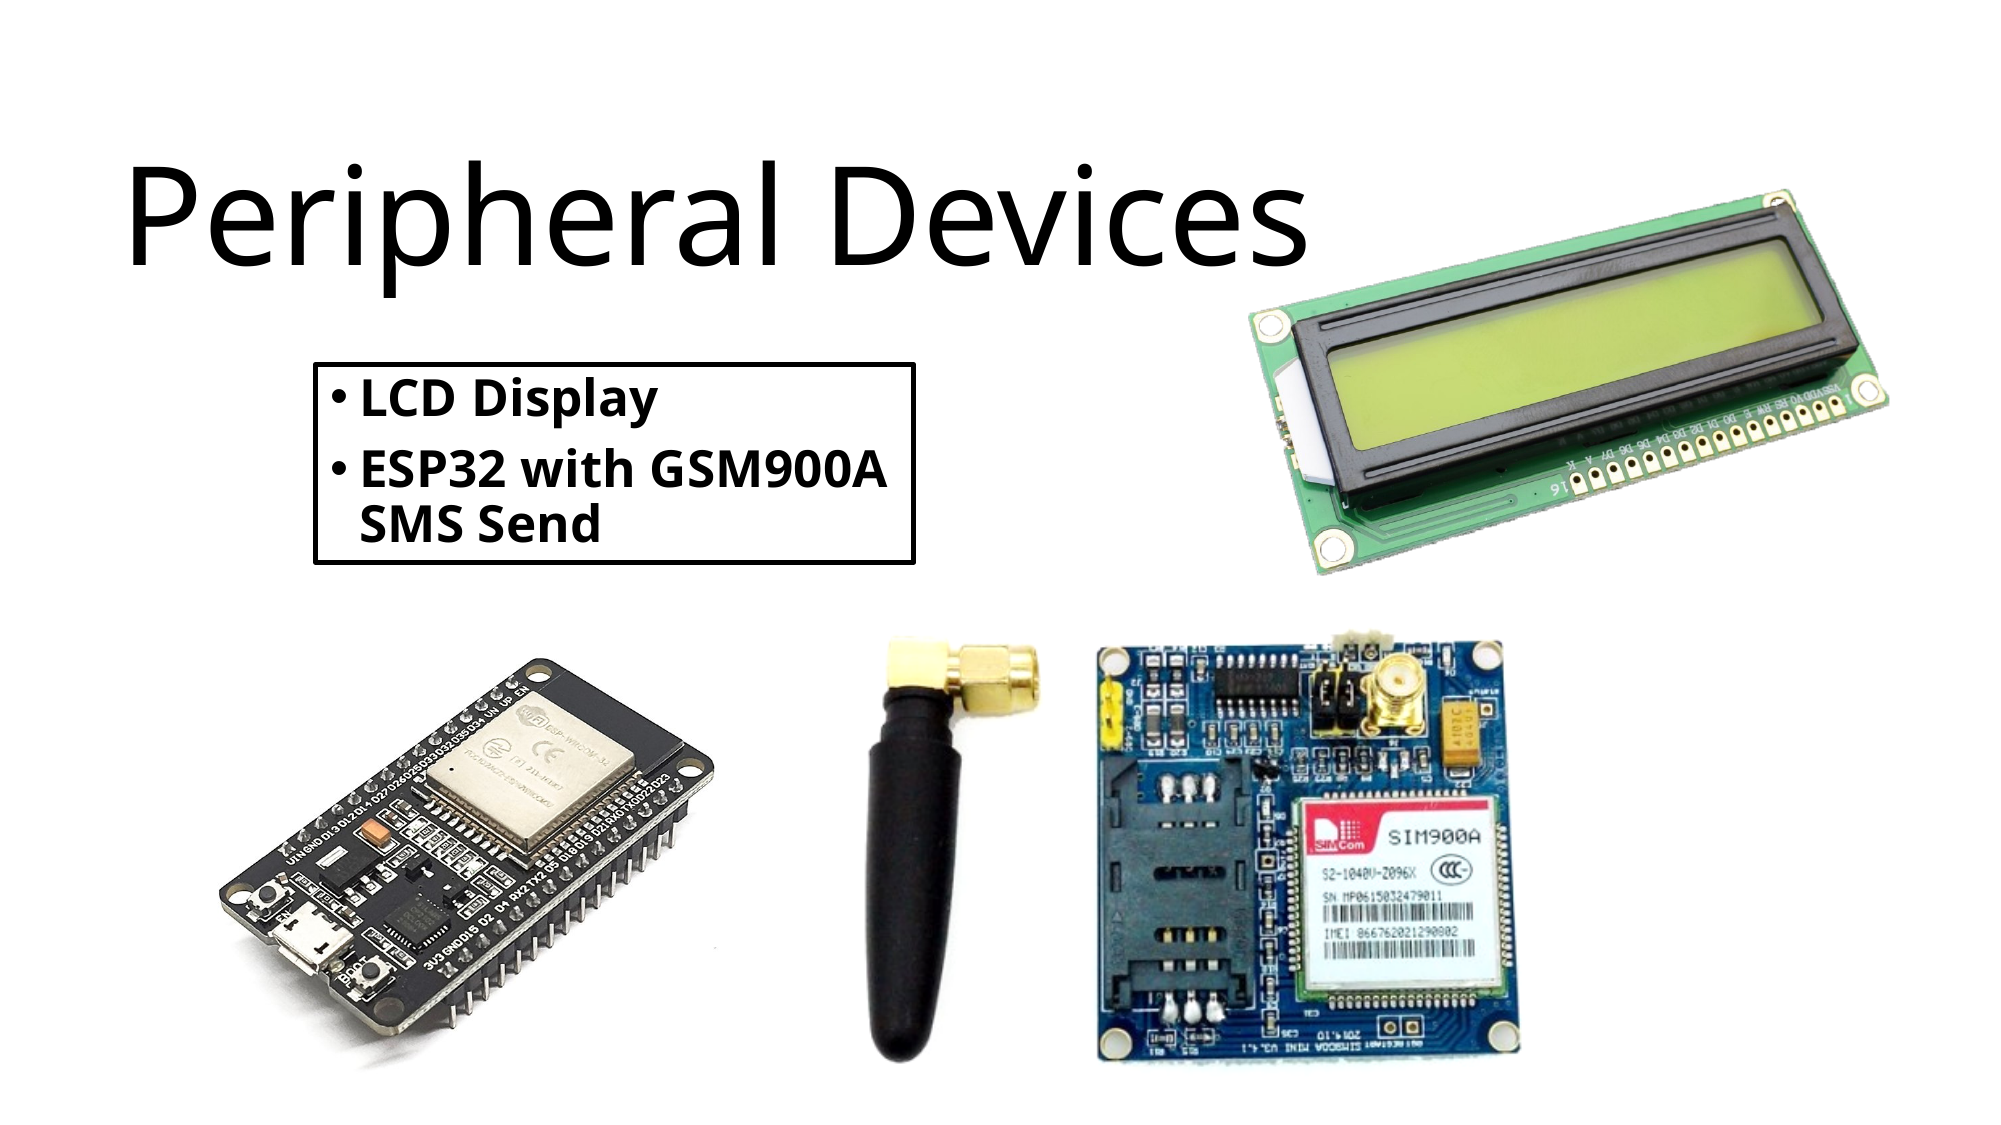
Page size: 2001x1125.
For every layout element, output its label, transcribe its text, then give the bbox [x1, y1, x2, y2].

picture [132, 618, 798, 1087]
list LCD Display ESP32 with GSM900A SMS Send [315, 364, 914, 563]
title Peripheral Devices [105, 53, 1449, 304]
picture [1218, 178, 1895, 589]
picture [841, 608, 1535, 1111]
